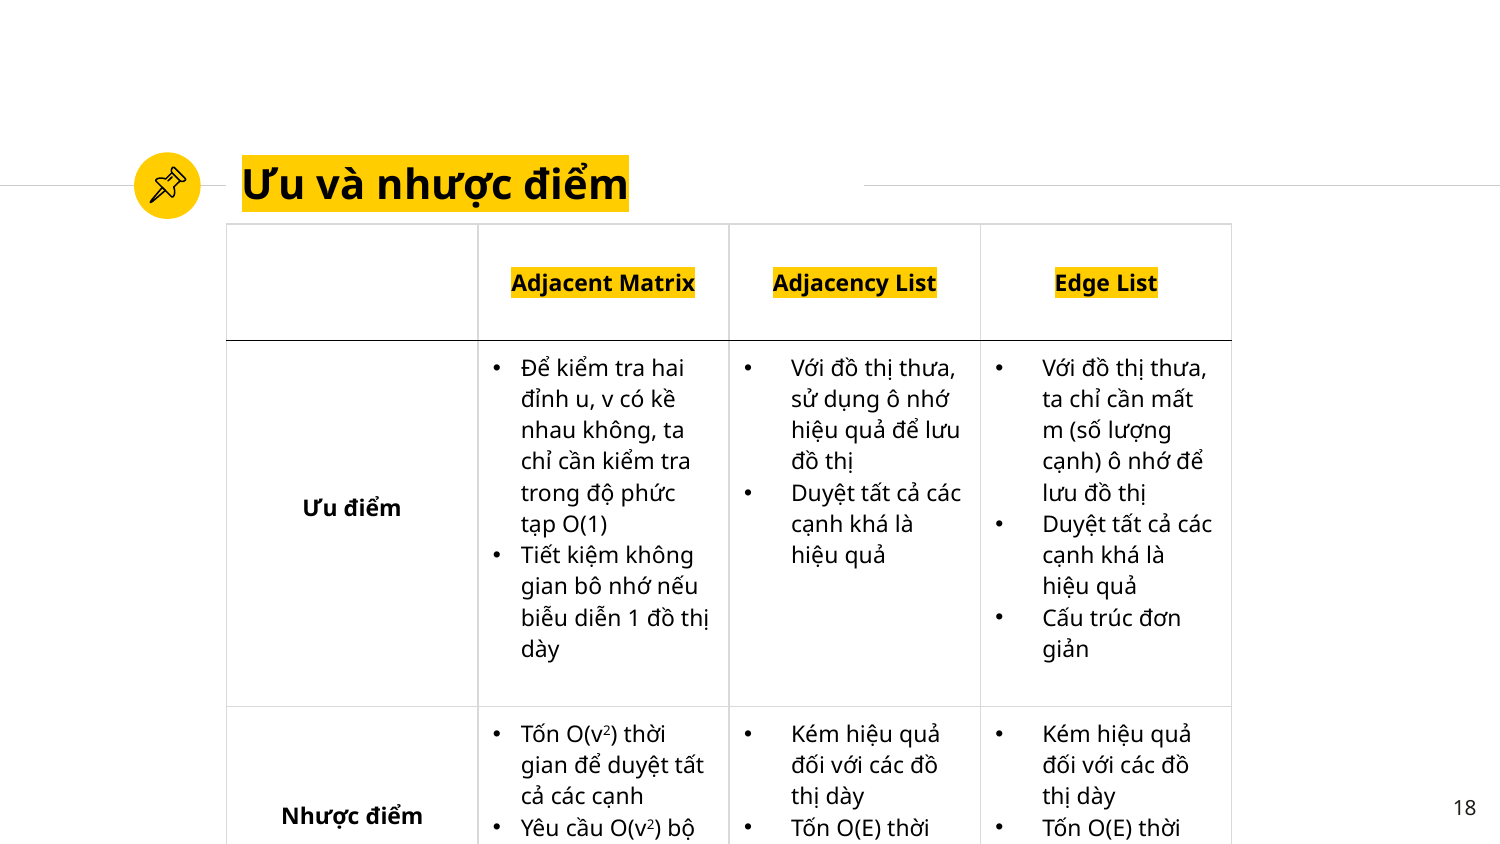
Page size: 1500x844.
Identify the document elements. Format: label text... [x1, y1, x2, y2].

title Ưu và nhược điểm [226, 146, 863, 219]
table_cell Với đồ thị thưa, ta chỉ cần mất m (số lượng cạnh) ô nhớ để lưu đồ thị Duyệt tất cả các cạnh khá là hiệu quả Cấu trúc đơn giản [981, 341, 1231, 706]
table_cell Ưu điểm [227, 341, 477, 706]
slide_number 18 [1401, 779, 1492, 844]
table_header Adjacent Matrix [479, 225, 728, 340]
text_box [150, 166, 186, 203]
table_cell Kém hiệu quả đối với các đồ thị dày Tốn O(E) thời gian để tìm kiếm cạnh [981, 707, 1231, 844]
table_header Adjacency List [730, 225, 980, 340]
table_cell Nhược điểm [227, 707, 477, 844]
table_cell Với đồ thị thưa, sử dụng ô nhớ hiệu quả để lưu đồ thị Duyệt tất cả các cạnh khá là hiệu quả [730, 341, 980, 706]
table_header Edge List [981, 225, 1231, 340]
table_header [227, 225, 477, 340]
table_cell Tốn O(v2) thời gian để duyệt tất cả các cạnh Yêu cầu O(v2) bộ nhớ [479, 707, 728, 844]
table_cell Để kiểm tra hai đỉnh u, v có kề nhau không, ta chỉ cần kiểm tra trong độ phức tạp O(1) Tiết kiệm không gian bô nhớ nếu biễu diễn 1 đồ thị dày [479, 341, 728, 706]
table_cell Kém hiệu quả đối với các đồ thị dày Tốn O(E) thời gian để tìm kiếm cạnh [730, 707, 980, 844]
